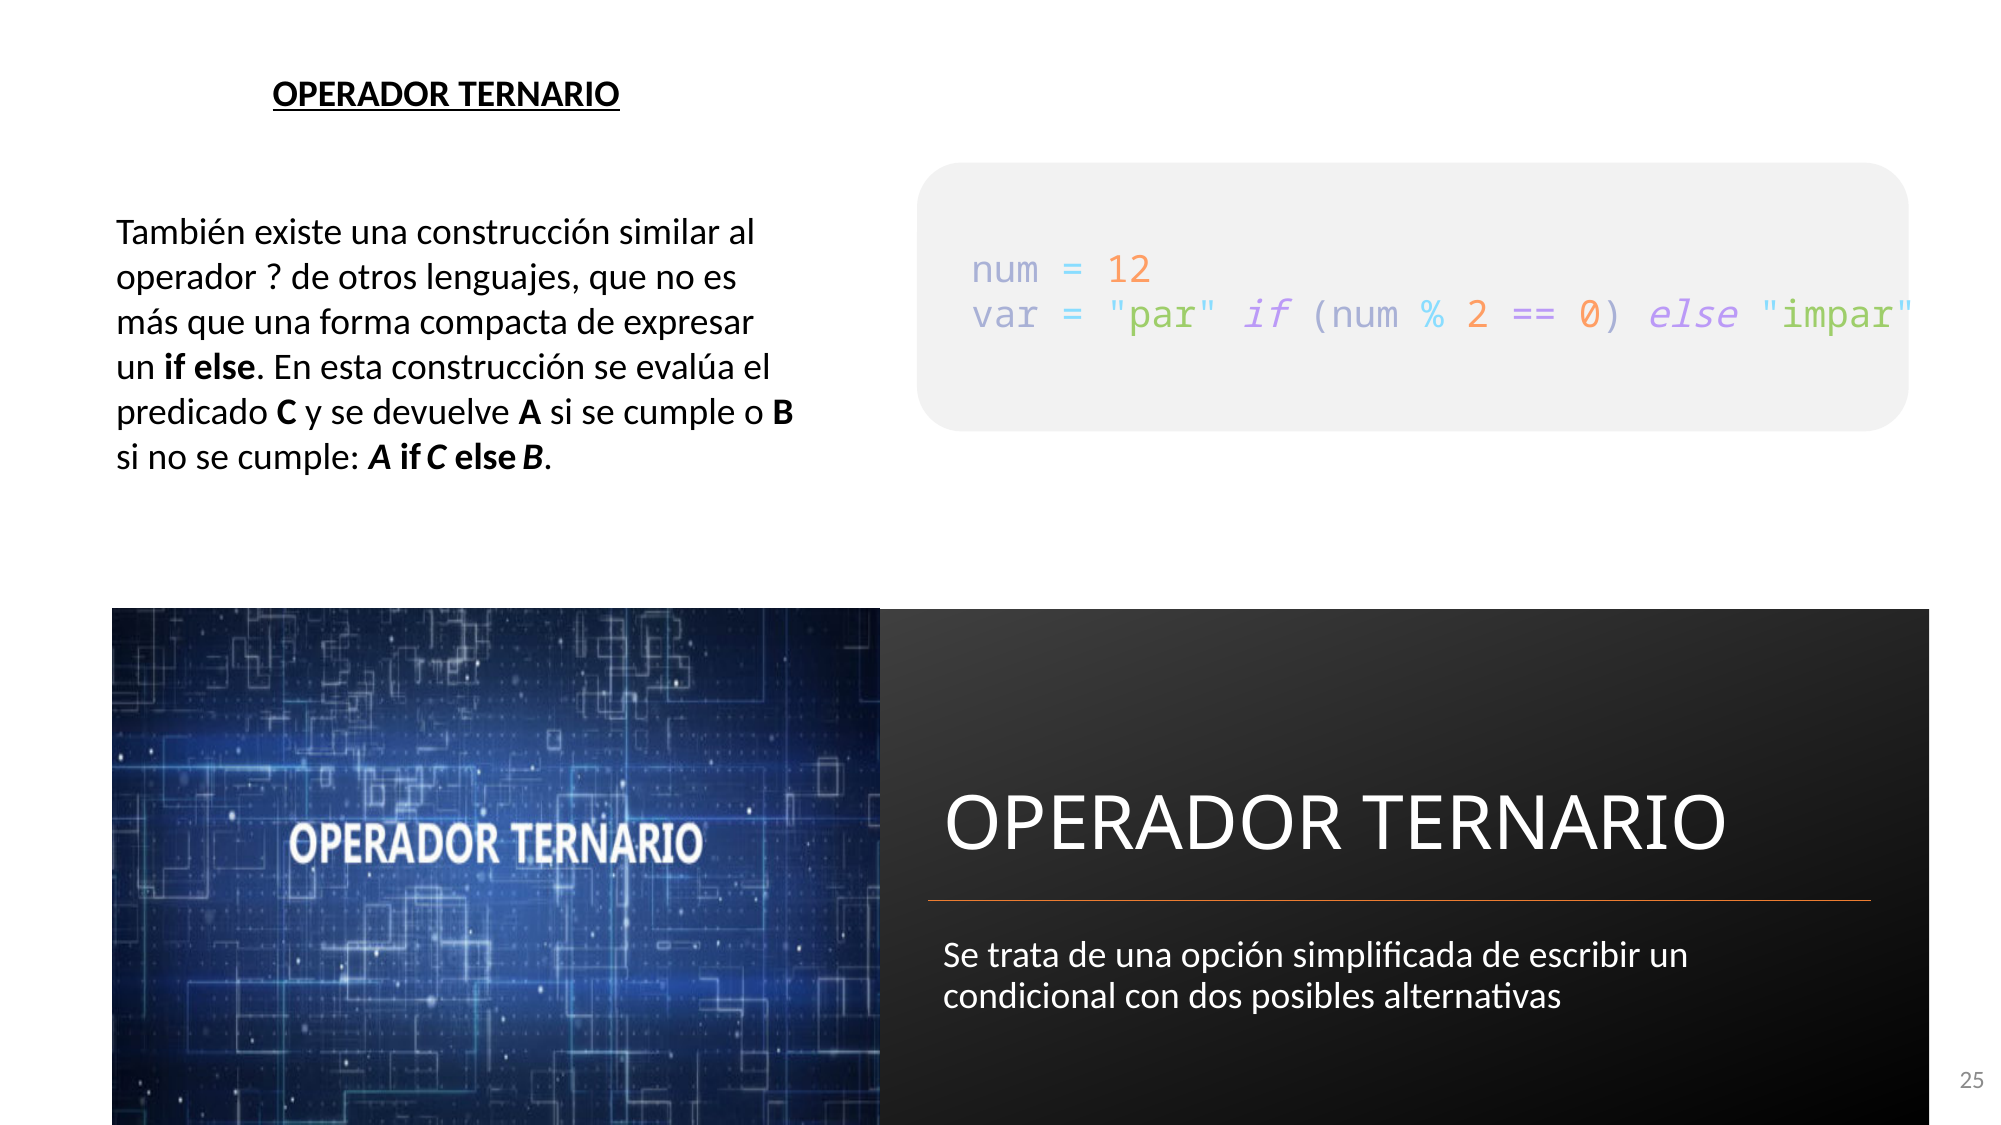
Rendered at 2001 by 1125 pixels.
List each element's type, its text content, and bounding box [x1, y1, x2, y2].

slide_number 25 [1931, 1044, 2000, 1114]
list Se trata de una opción simplificada de escribir un condicional con dos posibles alternativas [928, 928, 1796, 1112]
title OPERADOR TERNARIO [928, 653, 1872, 874]
text_box num = 12 var = "par" if (num % 2 == 0) else "impar" [956, 237, 1957, 343]
text_box OPERADOR TERNARIO [258, 58, 680, 121]
text_box También existe una construcción similar al operador ? de otros lengua­jes, que no es más que una forma compacta de expresar un if else. En esta construcción se evalúa el predicado C y se devuelve A si se cumple o B si no se cumple: A if C else B. [101, 199, 816, 485]
text_box [915, 161, 1910, 433]
picture [112, 608, 880, 1125]
